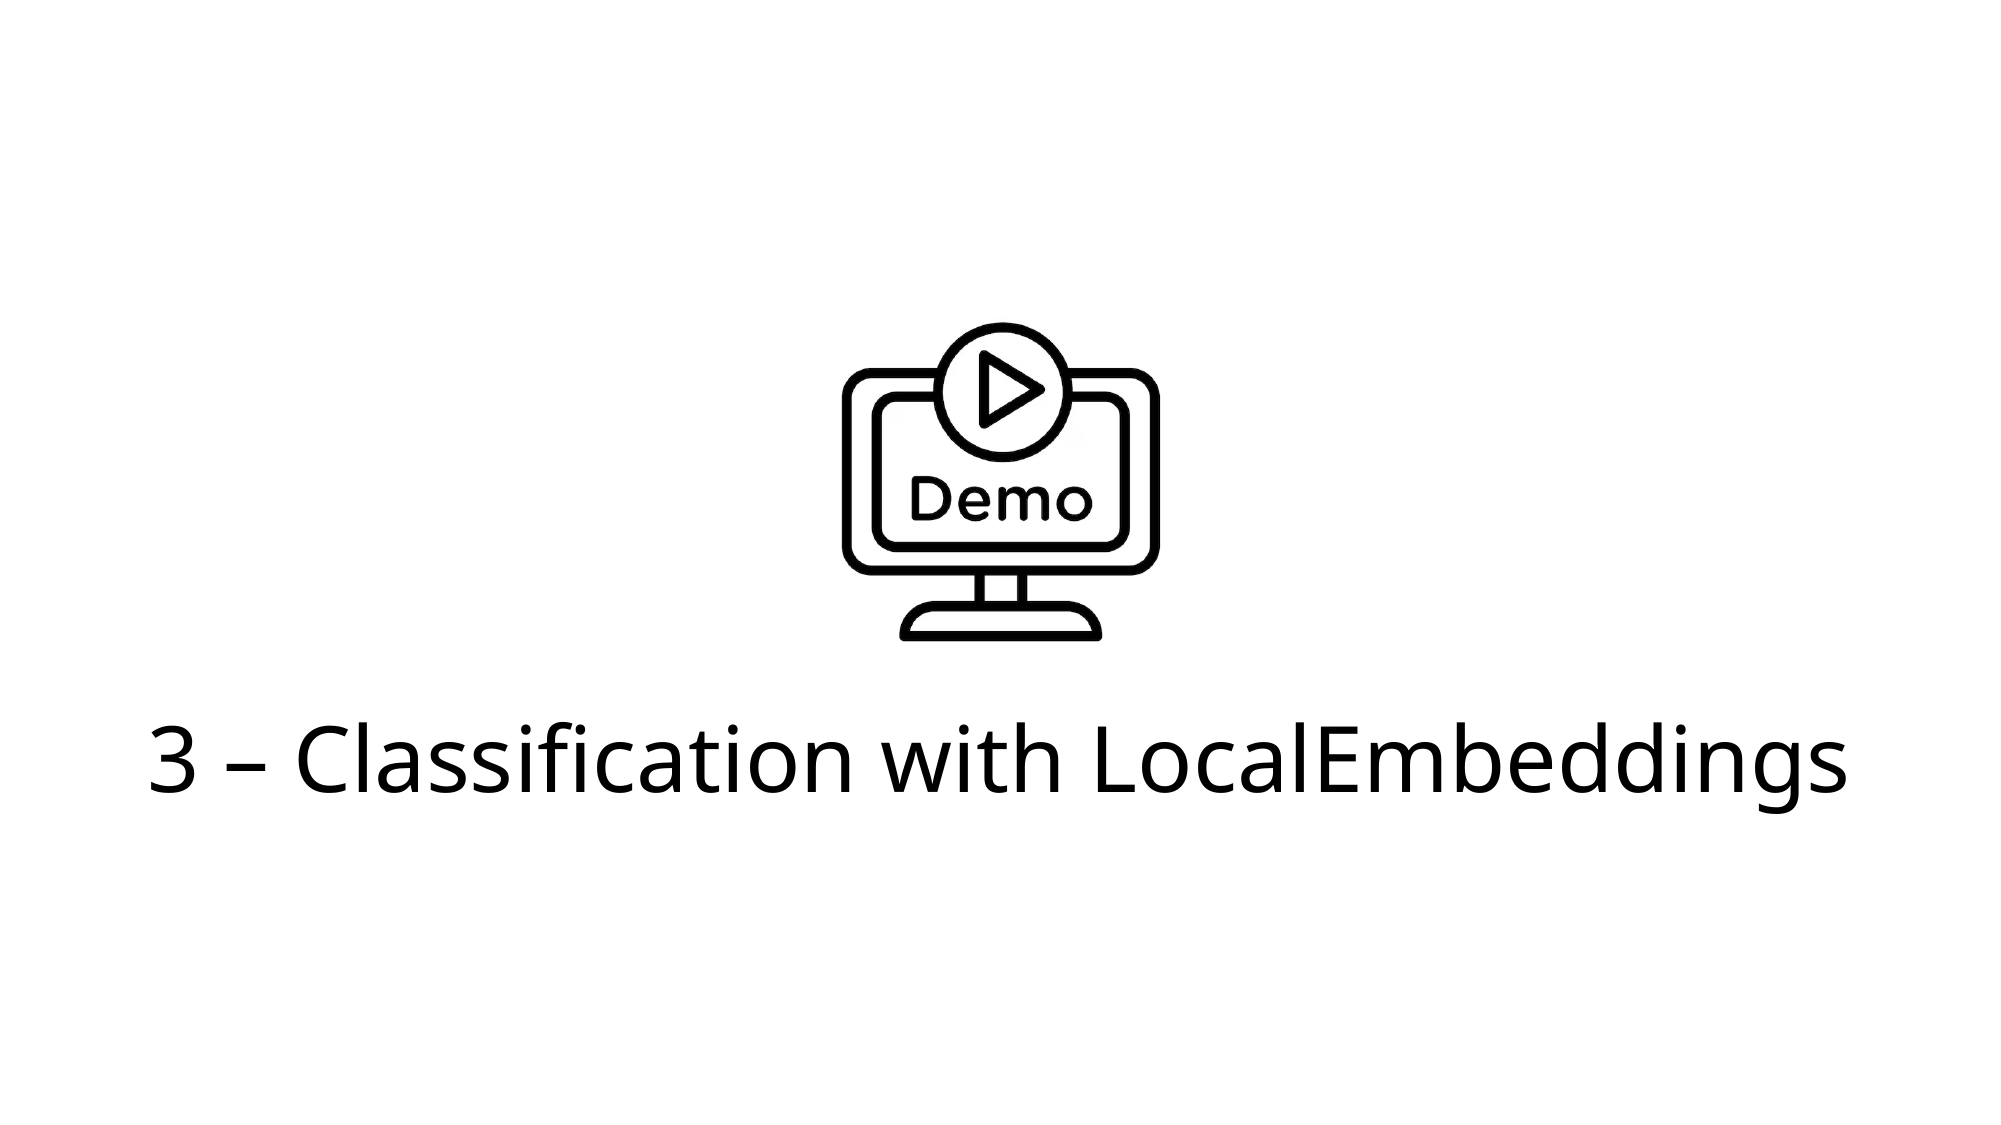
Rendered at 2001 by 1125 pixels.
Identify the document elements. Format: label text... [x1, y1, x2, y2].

text_box 3 – Classification with LocalEmbeddings [0, 693, 2000, 819]
picture [787, 268, 1213, 695]
